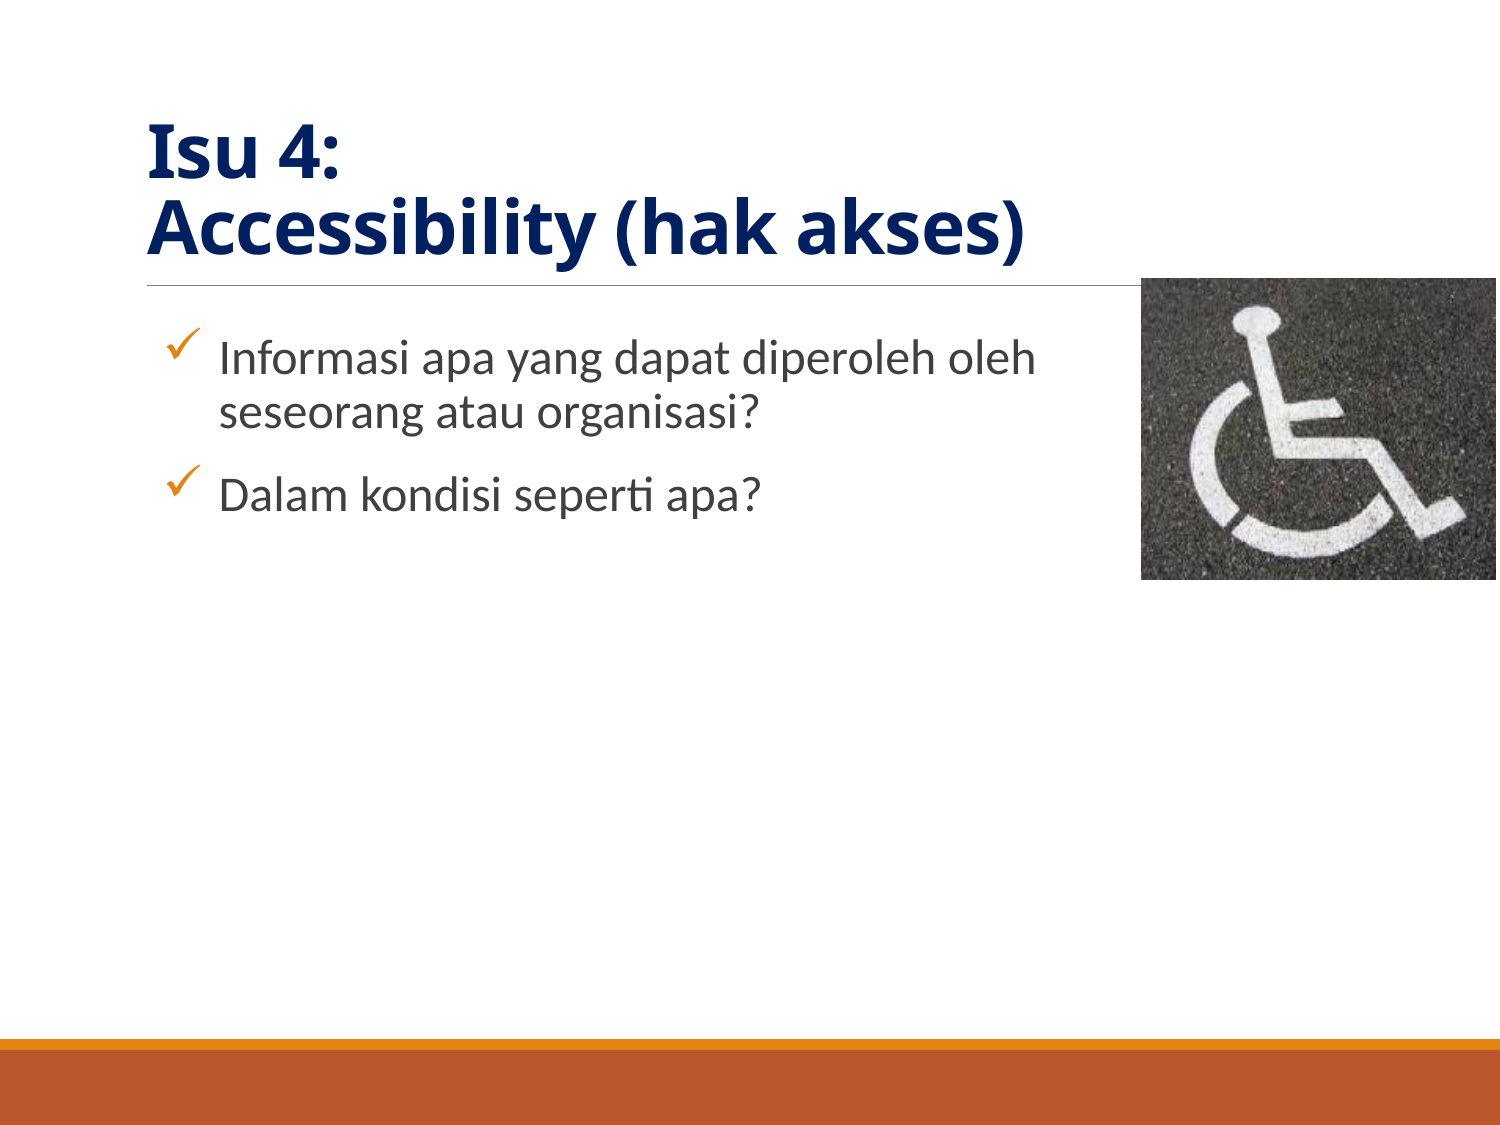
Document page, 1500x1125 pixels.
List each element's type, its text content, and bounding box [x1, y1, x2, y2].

picture [1141, 278, 1496, 580]
title Isu 4: Accessibility (hak akses) [147, 25, 1355, 362]
list Informasi apa yang dapat diperoleh oleh seseorang atau organisasi? Dalam kondisi seperti apa? [147, 323, 1117, 661]
